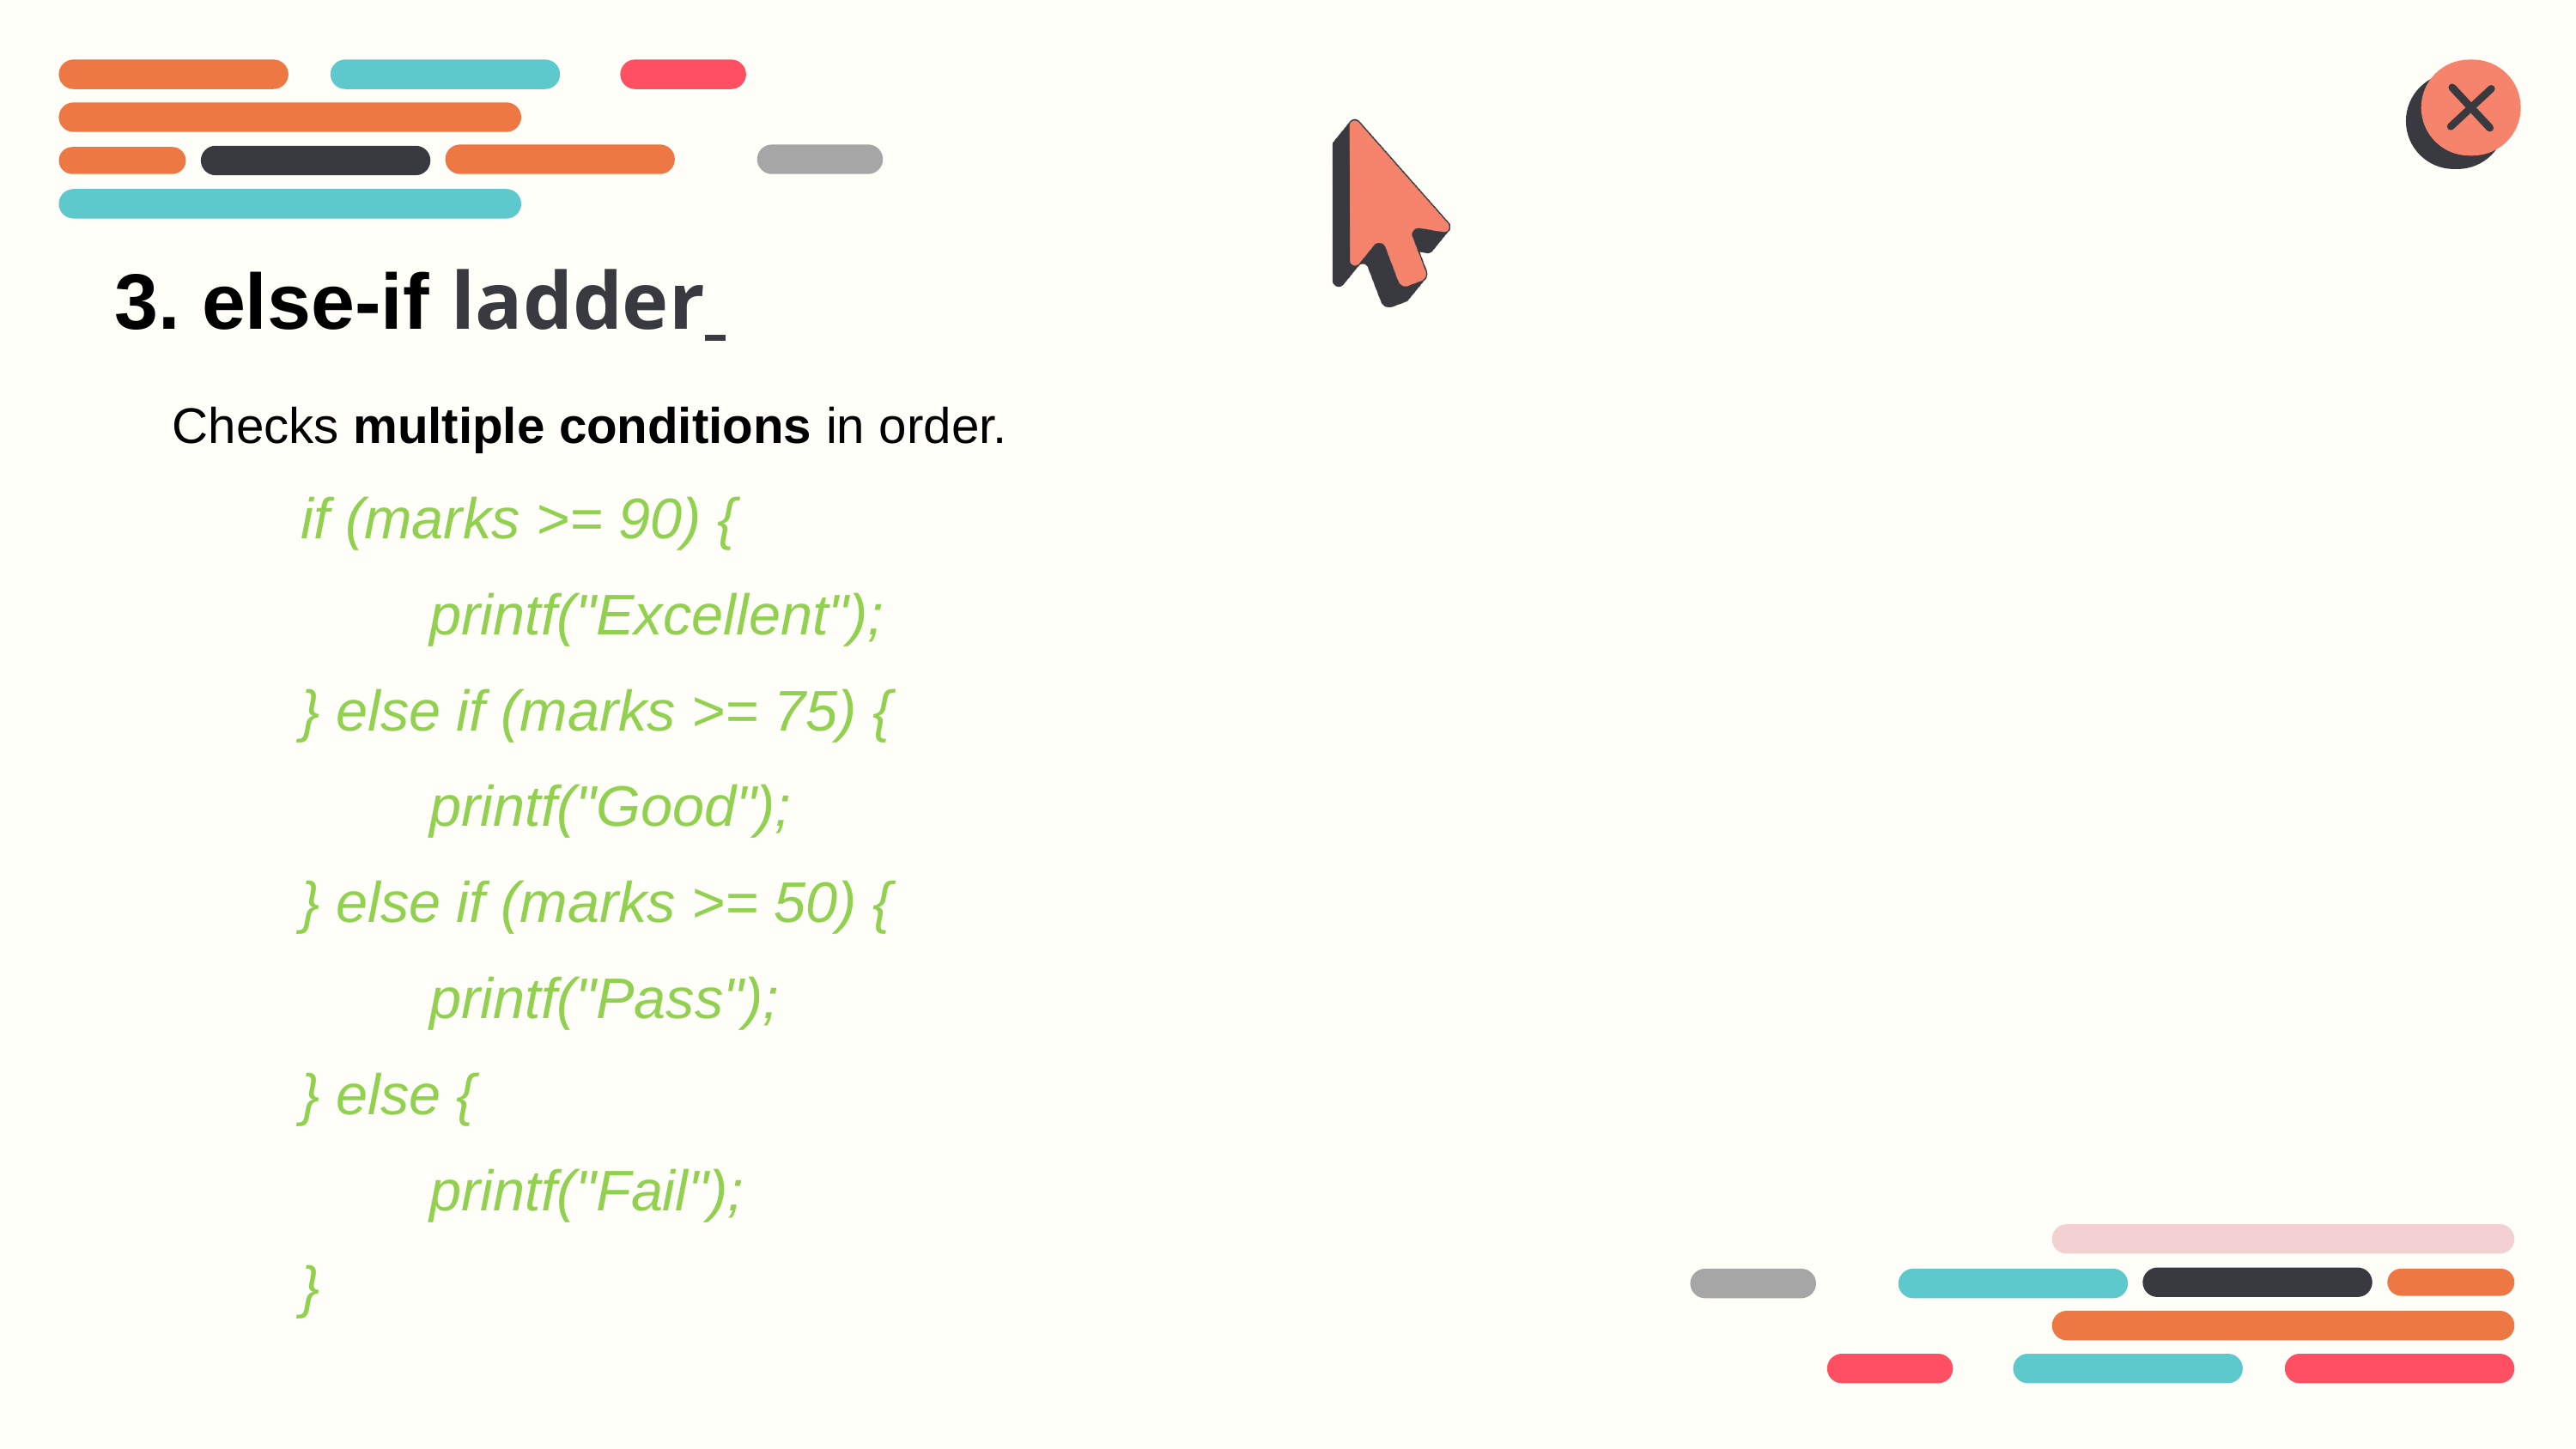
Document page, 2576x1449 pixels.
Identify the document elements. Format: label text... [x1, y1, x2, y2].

text_box [1332, 118, 1451, 307]
text_box 3. else-if ladder [114, 250, 1295, 345]
text_box Checks multiple conditions in order. if (marks >= 90) { printf("Excellent"); } else if (marks >= 75) { printf("Good"); } else if (marks >= 50) { printf("Pass"); } else { printf("Fail"); } [172, 369, 2428, 1403]
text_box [58, 33, 884, 219]
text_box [2388, 22, 2538, 192]
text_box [1690, 1223, 2515, 1410]
